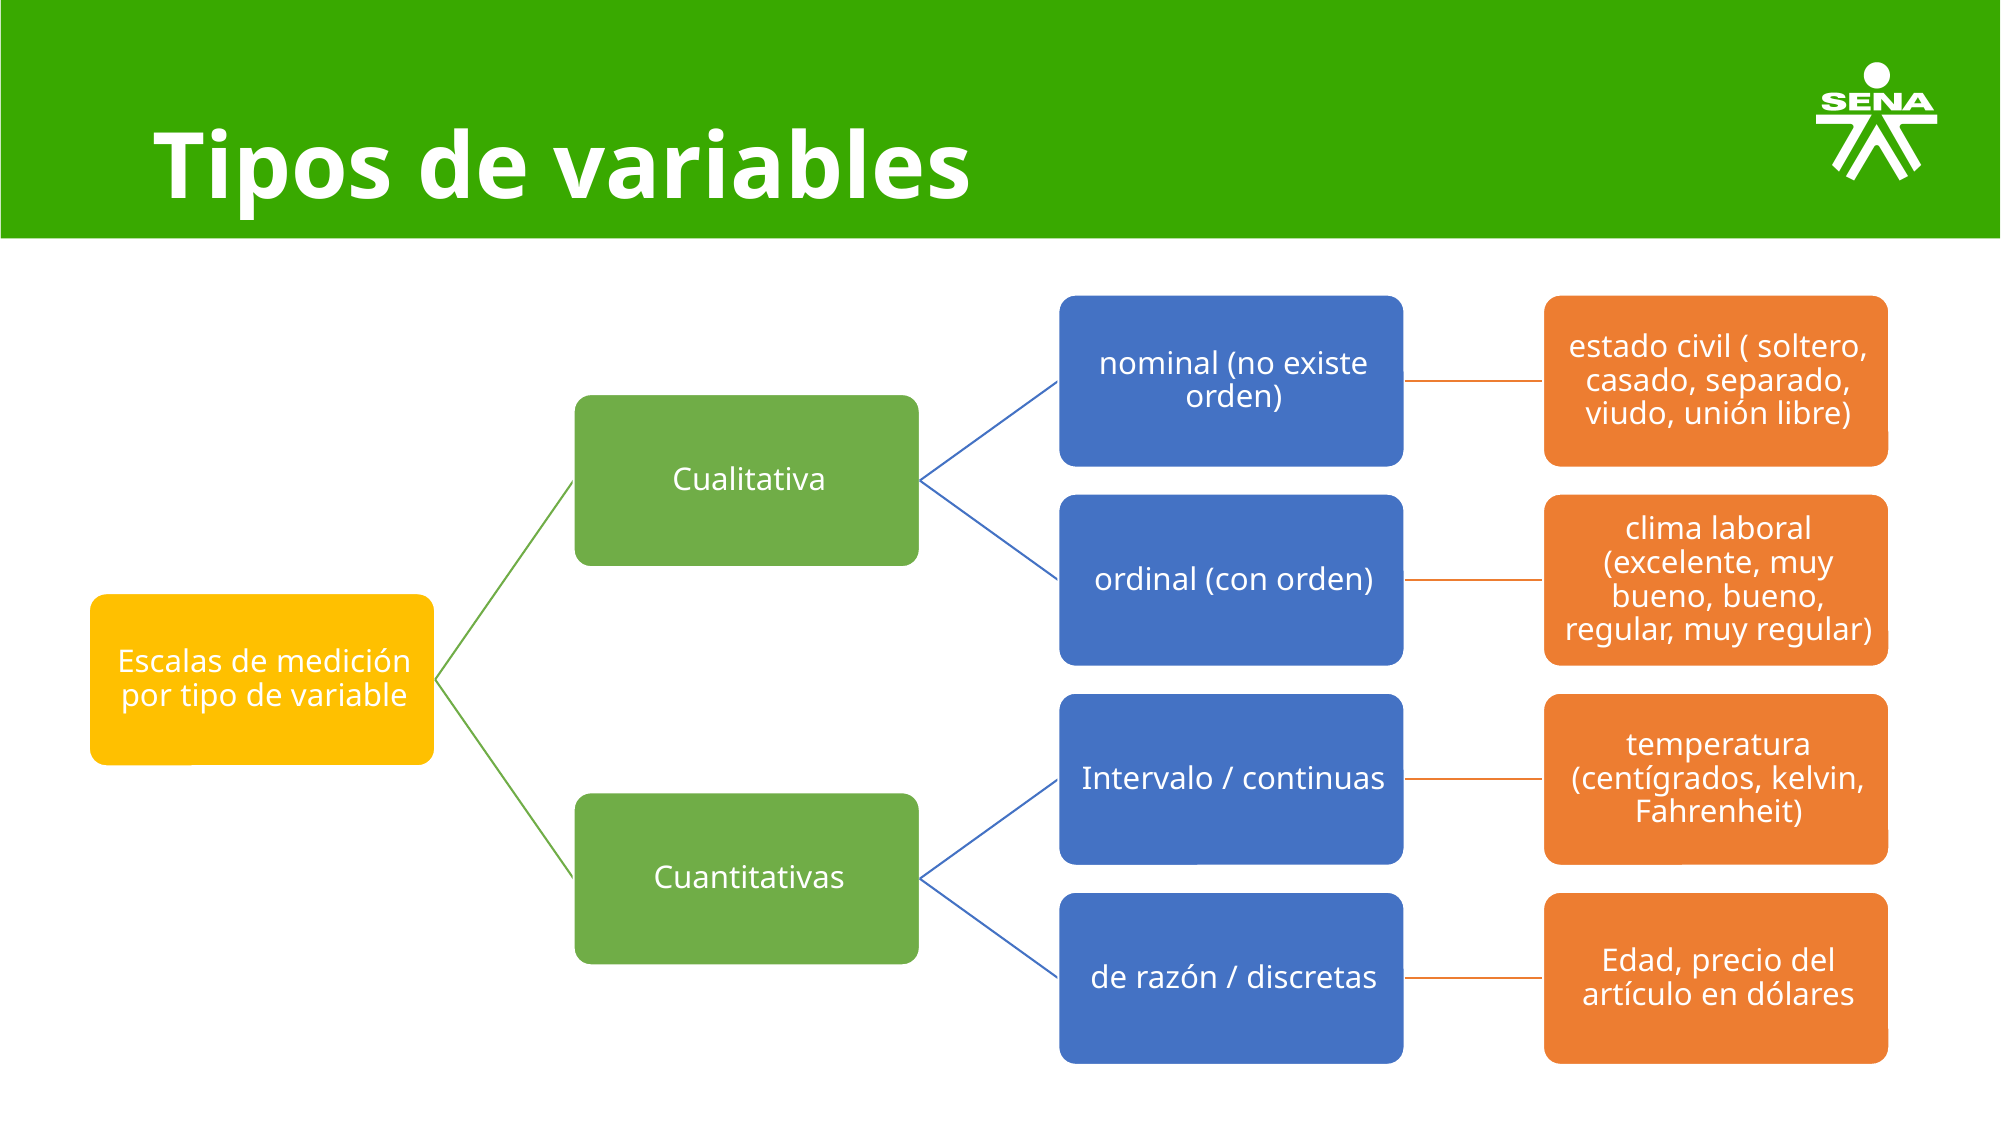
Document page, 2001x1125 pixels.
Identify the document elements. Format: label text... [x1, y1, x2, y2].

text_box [71, 294, 1907, 1066]
title Tipos de variables [137, 59, 1863, 278]
picture [0, 0, 2001, 1125]
